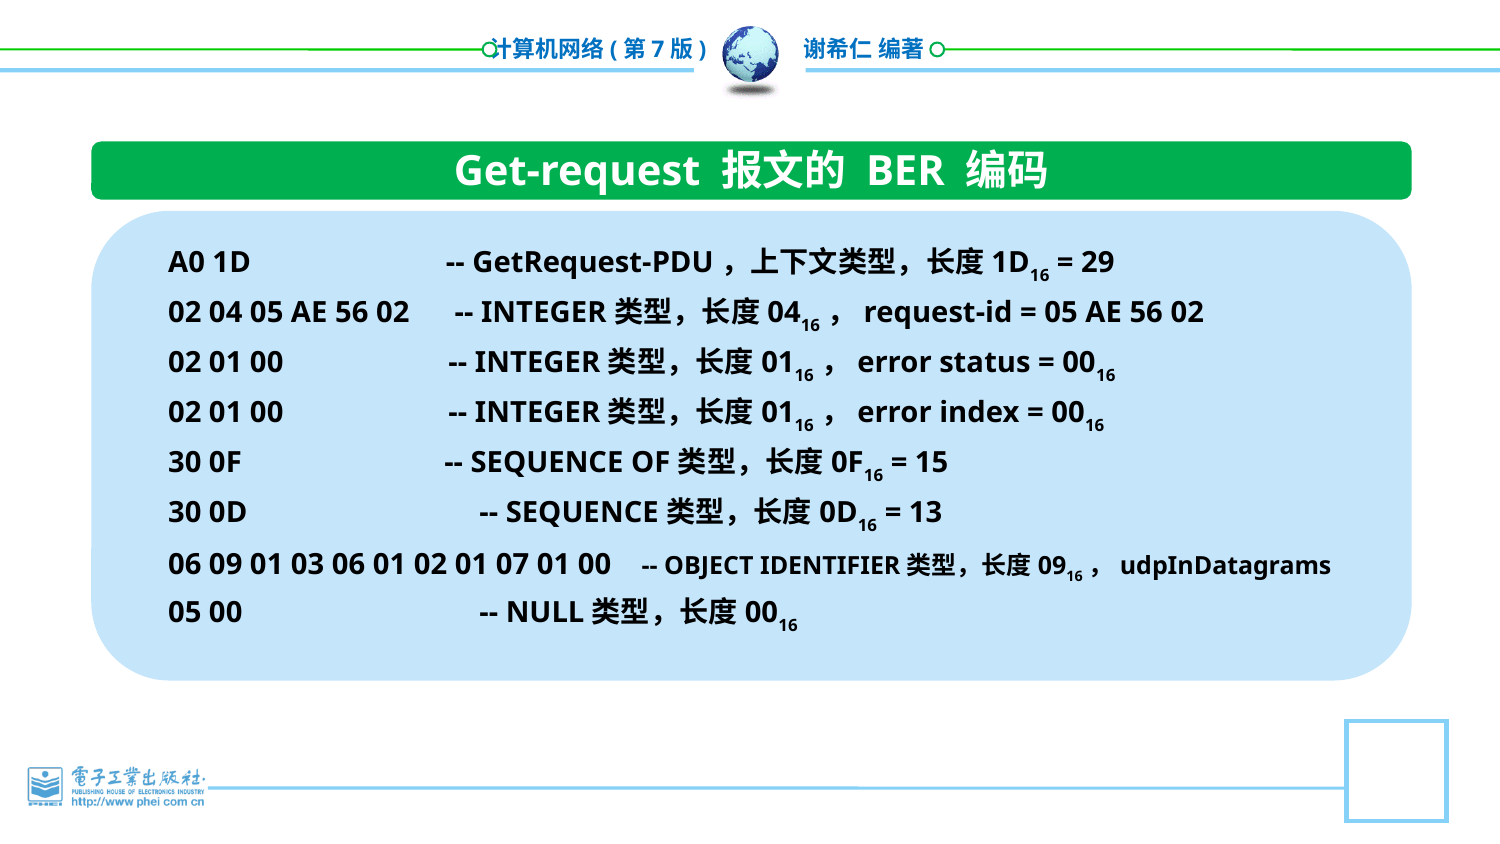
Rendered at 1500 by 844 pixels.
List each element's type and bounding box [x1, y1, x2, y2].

picture [720, 24, 780, 100]
text_box [89, 208, 1414, 683]
text_box [91, 136, 1412, 201]
picture [23, 764, 208, 809]
